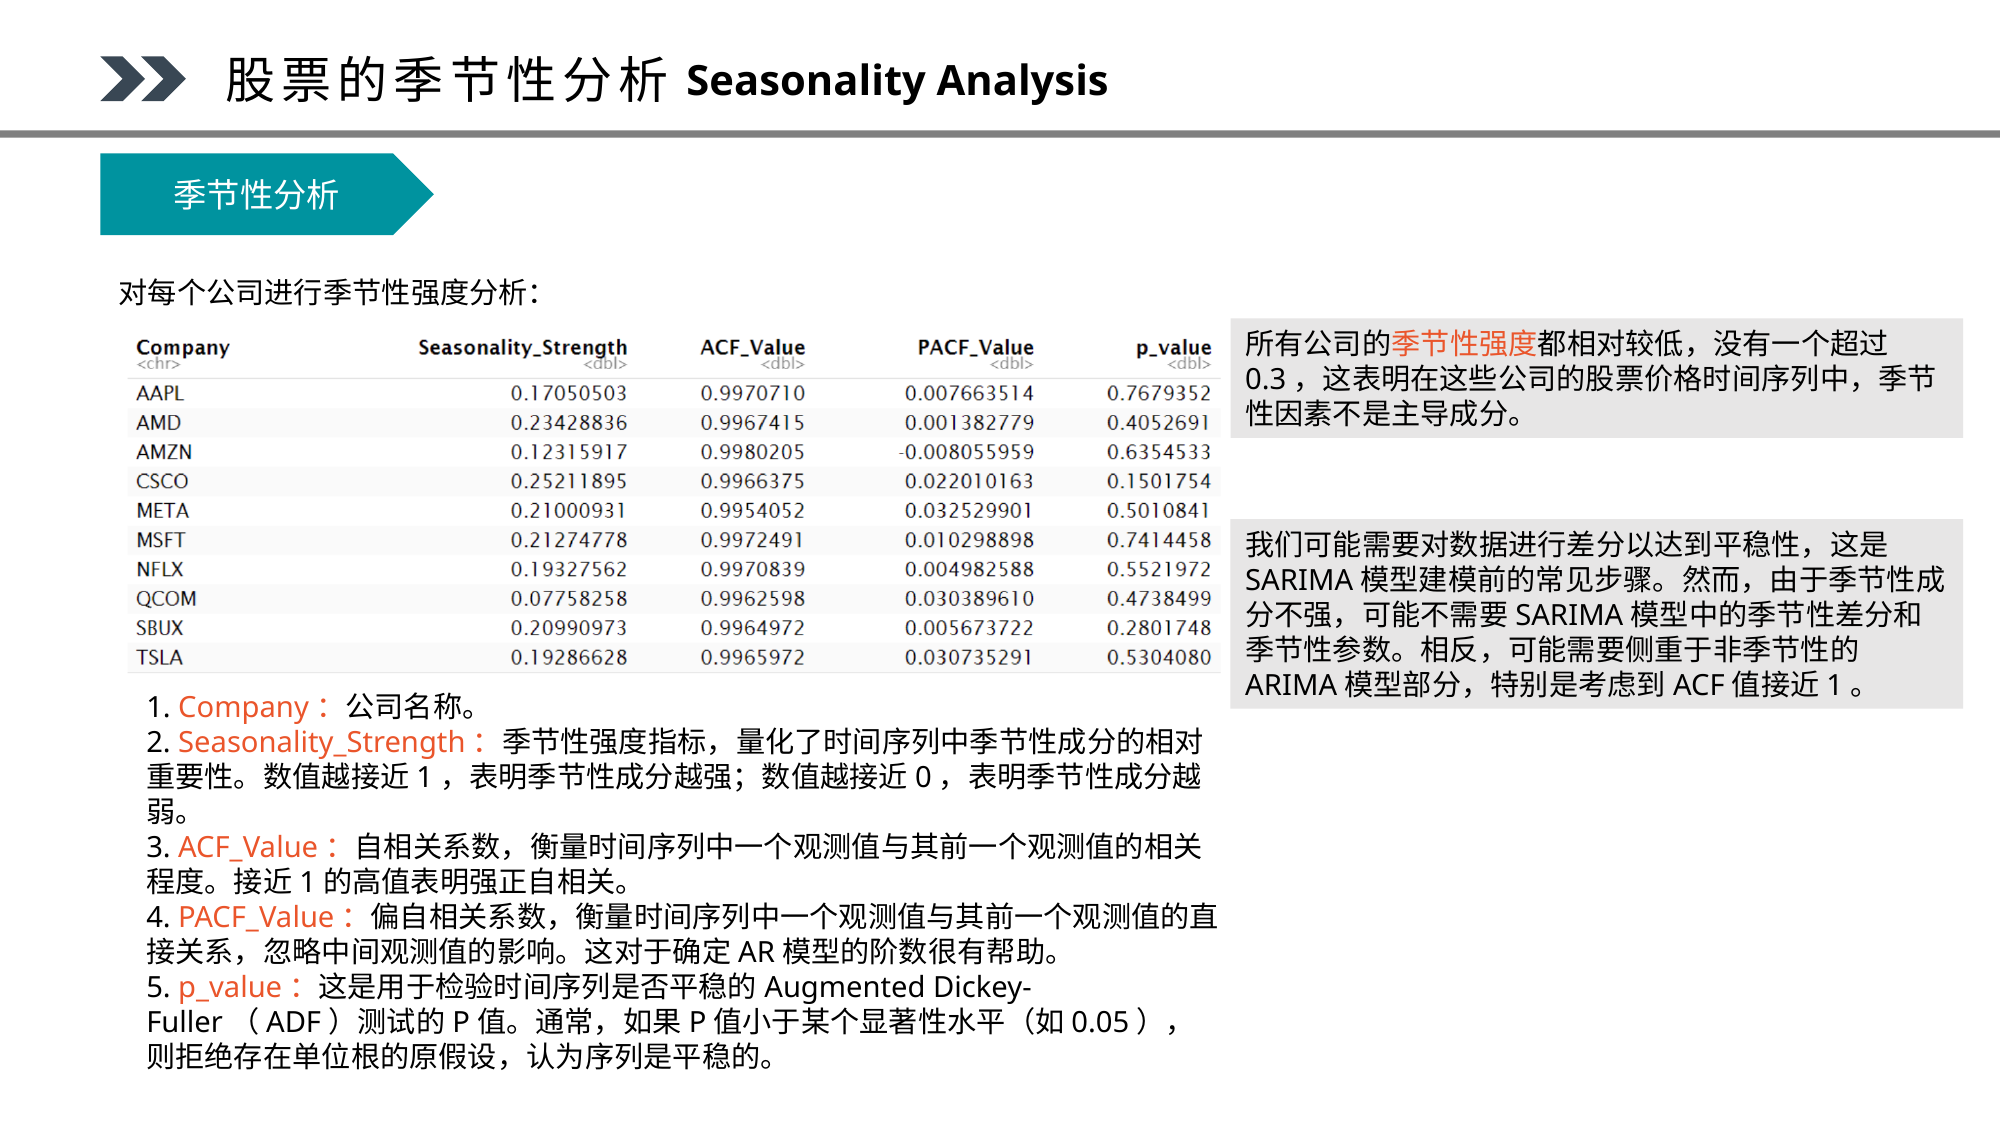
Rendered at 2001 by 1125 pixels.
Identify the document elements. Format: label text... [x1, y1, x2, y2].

text_box 1. Company：公司名称。 2. Seasonality_Strength：季节性强度指标，量化了时间序列中季节性成分的相对重要性。数值越接近1，表明季节性成分越强；数值越接近0，表明季节性成分越弱。 3. ACF_Value：自相关系数，衡量时间序列中一个观测值与其前一个观测值的相关程度。接近1的高值表明强正自相关。 4. PACF_Value：偏自相关系数，衡量时间序列中一个观测值与其前一个观测值的直接关系，忽略中间观测值的影响。这对于确定AR模型的阶数很有帮助。 5. p_value：这是用于检验时间序列是否平稳的Augmented Dickey-Fuller（ADF）测试的P值。通常，如果P值小于某个显著性水平（如0.05），则拒绝存在单位根的原假设，认为序列是平稳的。 [131, 681, 1237, 1081]
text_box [100, 56, 186, 102]
text_box 我们可能需要对数据进行差分以达到平稳性，这是SARIMA模型建模前的常见步骤。然而，由于季节性成分不强，可能不需要SARIMA模型中的季节性差分和季节性参数。相反，可能需要侧重于非季节性的ARIMA模型部分，特别是考虑到ACF值接近1。 [1230, 519, 1964, 709]
picture [103, 318, 1237, 681]
text_box 所有公司的季节性强度都相对较低，没有一个超过0.3，这表明在这些公司的股票价格时间序列中，季节性因素不是主导成分。 [1237, 318, 1964, 438]
text_box 对每个公司进行季节性强度分析： [103, 267, 1390, 318]
text_box [0, 129, 2000, 139]
text_box 季节性分析 [99, 152, 436, 237]
text_box 股票的季节性分析 [203, 37, 691, 119]
text_box Seasonality Analysis [665, 43, 1130, 115]
